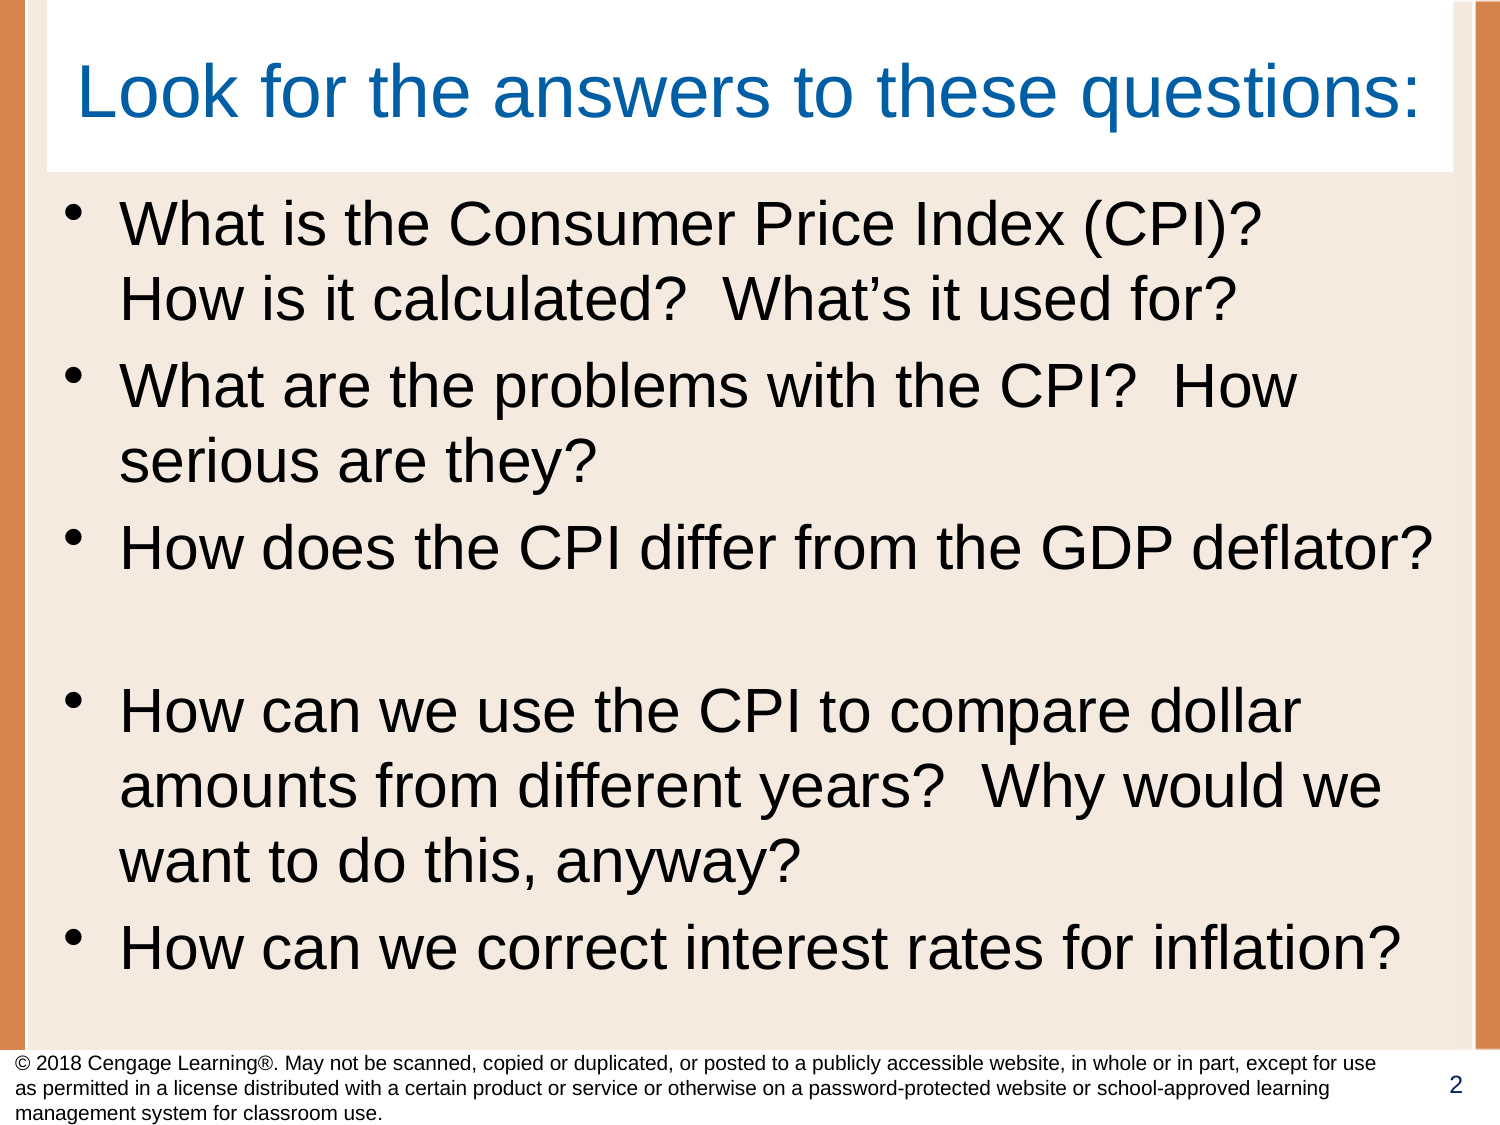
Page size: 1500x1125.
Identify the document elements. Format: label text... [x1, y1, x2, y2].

picture [1454, 2, 1500, 1048]
title Look for the answers to these questions: [37, 16, 1463, 158]
picture [0, 0, 1453, 1050]
slide_number 2 [1412, 1060, 1500, 1125]
list What is the Consumer Price Index (CPI)? How is it calculated? What’s it used for? What are the problems with the CPI? How serious are they? How does the CPI differ from the GDP deflator? How can we use the CPI to compare dollar amounts from different years? Why would we want to do this, anyway? How can we correct interest rates for inflation? [48, 174, 1457, 1063]
footer © 2018 Cengage Learning®. May not be scanned, copied or duplicated, or posted to a publicly accessible website, in whole or in part, except for use as permitted in a license distributed with a certain product or service or otherwise on a password-protected website or school-approved learning management system for classroom use. [0, 1050, 1412, 1125]
